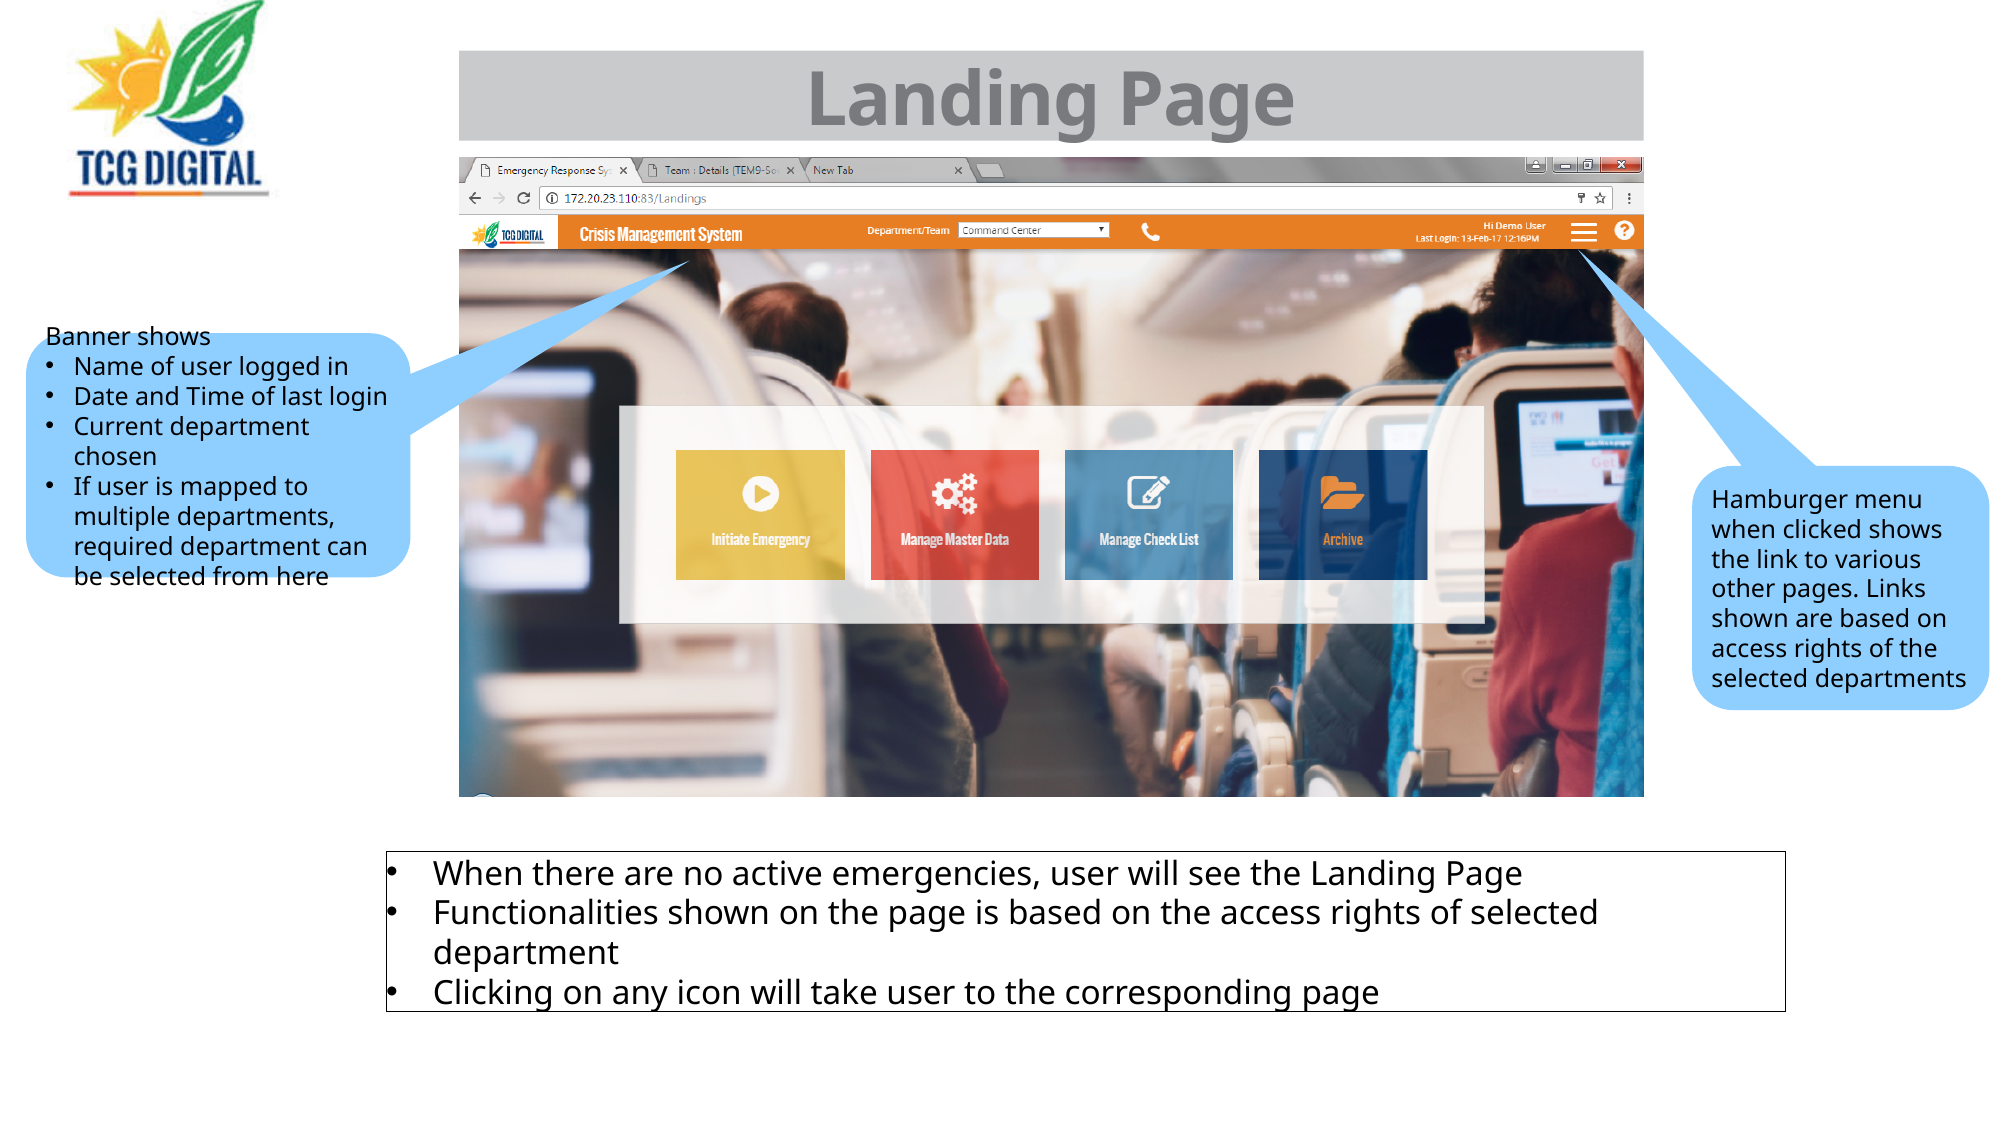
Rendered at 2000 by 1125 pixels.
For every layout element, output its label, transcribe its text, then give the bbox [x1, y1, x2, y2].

text_box Hamburger menu when clicked shows the link to various other pages. Links shown are based on access rights of the selected departments [1644, 308, 1991, 711]
text_box Banner shows Name of user logged in Date and Time of last login Current department chosen If user is mapped to multiple departments, required department can be selected from here [25, 332, 458, 579]
text_box When there are no active emergencies, user will see the Landing Page Functionalities shown on the page is based on the access rights of selected department Clicking on any icon will take user to the corresponding page [386, 851, 1786, 1012]
picture [1633, 439, 1644, 467]
picture [458, 156, 1644, 798]
picture [1626, 502, 1634, 513]
text_box Landing Page [459, 50, 1644, 141]
picture [67, 0, 282, 200]
